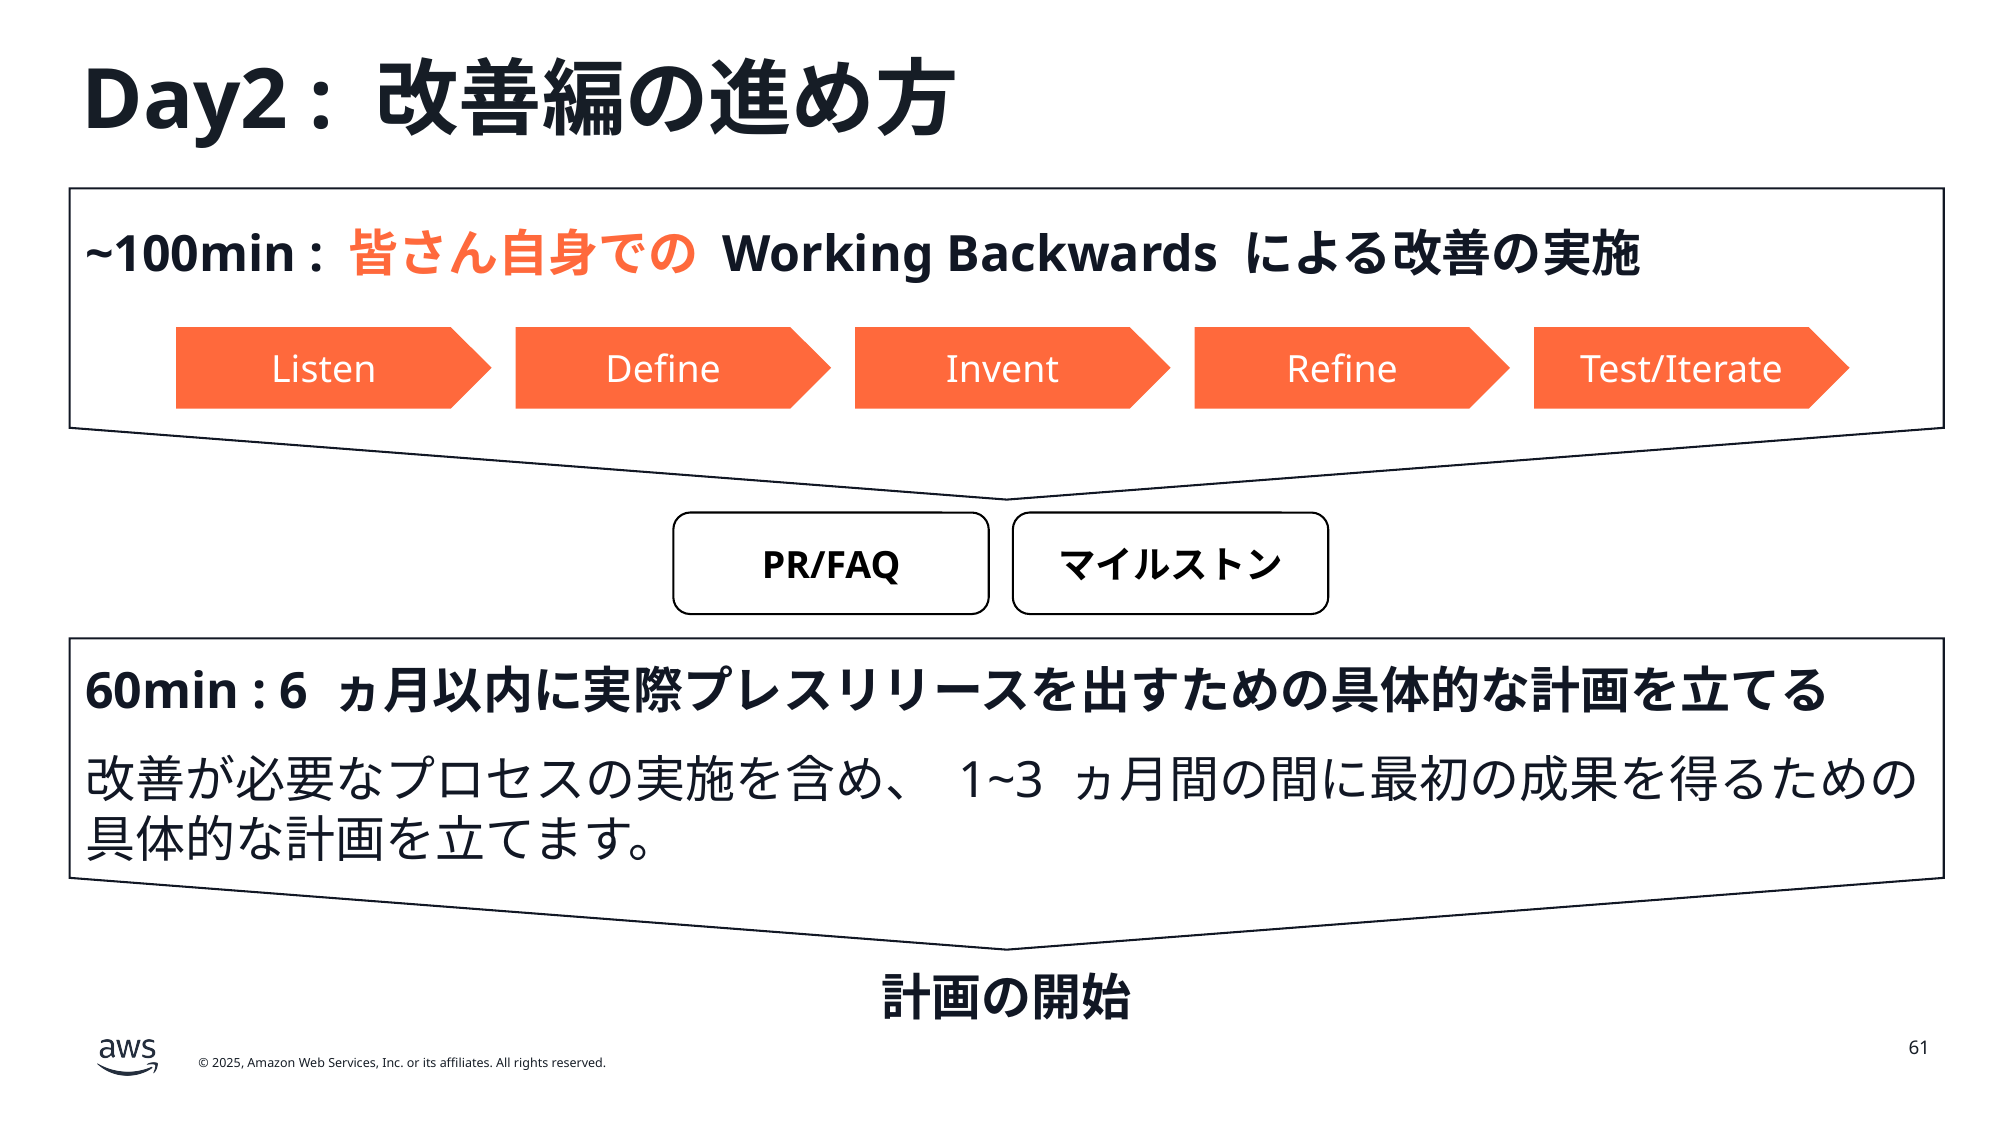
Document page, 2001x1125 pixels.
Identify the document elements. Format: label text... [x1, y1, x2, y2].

text_box [69, 638, 1944, 950]
text_box Refine [1194, 327, 1511, 409]
picture [97, 1039, 158, 1076]
text_box Invent [855, 327, 1171, 409]
text_box 60min : 6 ヵ月以内に実際プレスリリースを出すための具体的な計画を立てる [85, 651, 1915, 726]
text_box [69, 188, 1944, 500]
text_box Test/Iterate [1534, 327, 1850, 409]
text_box PR/FAQ [672, 511, 990, 616]
text_box 計画の開始 [207, 958, 1806, 1033]
text_box マイルストン [1011, 511, 1330, 616]
title Day2 : 改善編の進め方 [66, 48, 1945, 150]
text_box 改善が必要なプロセスの実施を含め、 1~3 ヵ月間の間に最初の成果を得るための具体的な計画を立てます。 [85, 739, 1931, 875]
slide_number 61 [1495, 1018, 1945, 1079]
text_box ~100min : 皆さん自身での Working Backwards による改善の実施 [85, 213, 1684, 289]
text_box Listen [176, 327, 492, 409]
text_box Define [515, 327, 832, 409]
